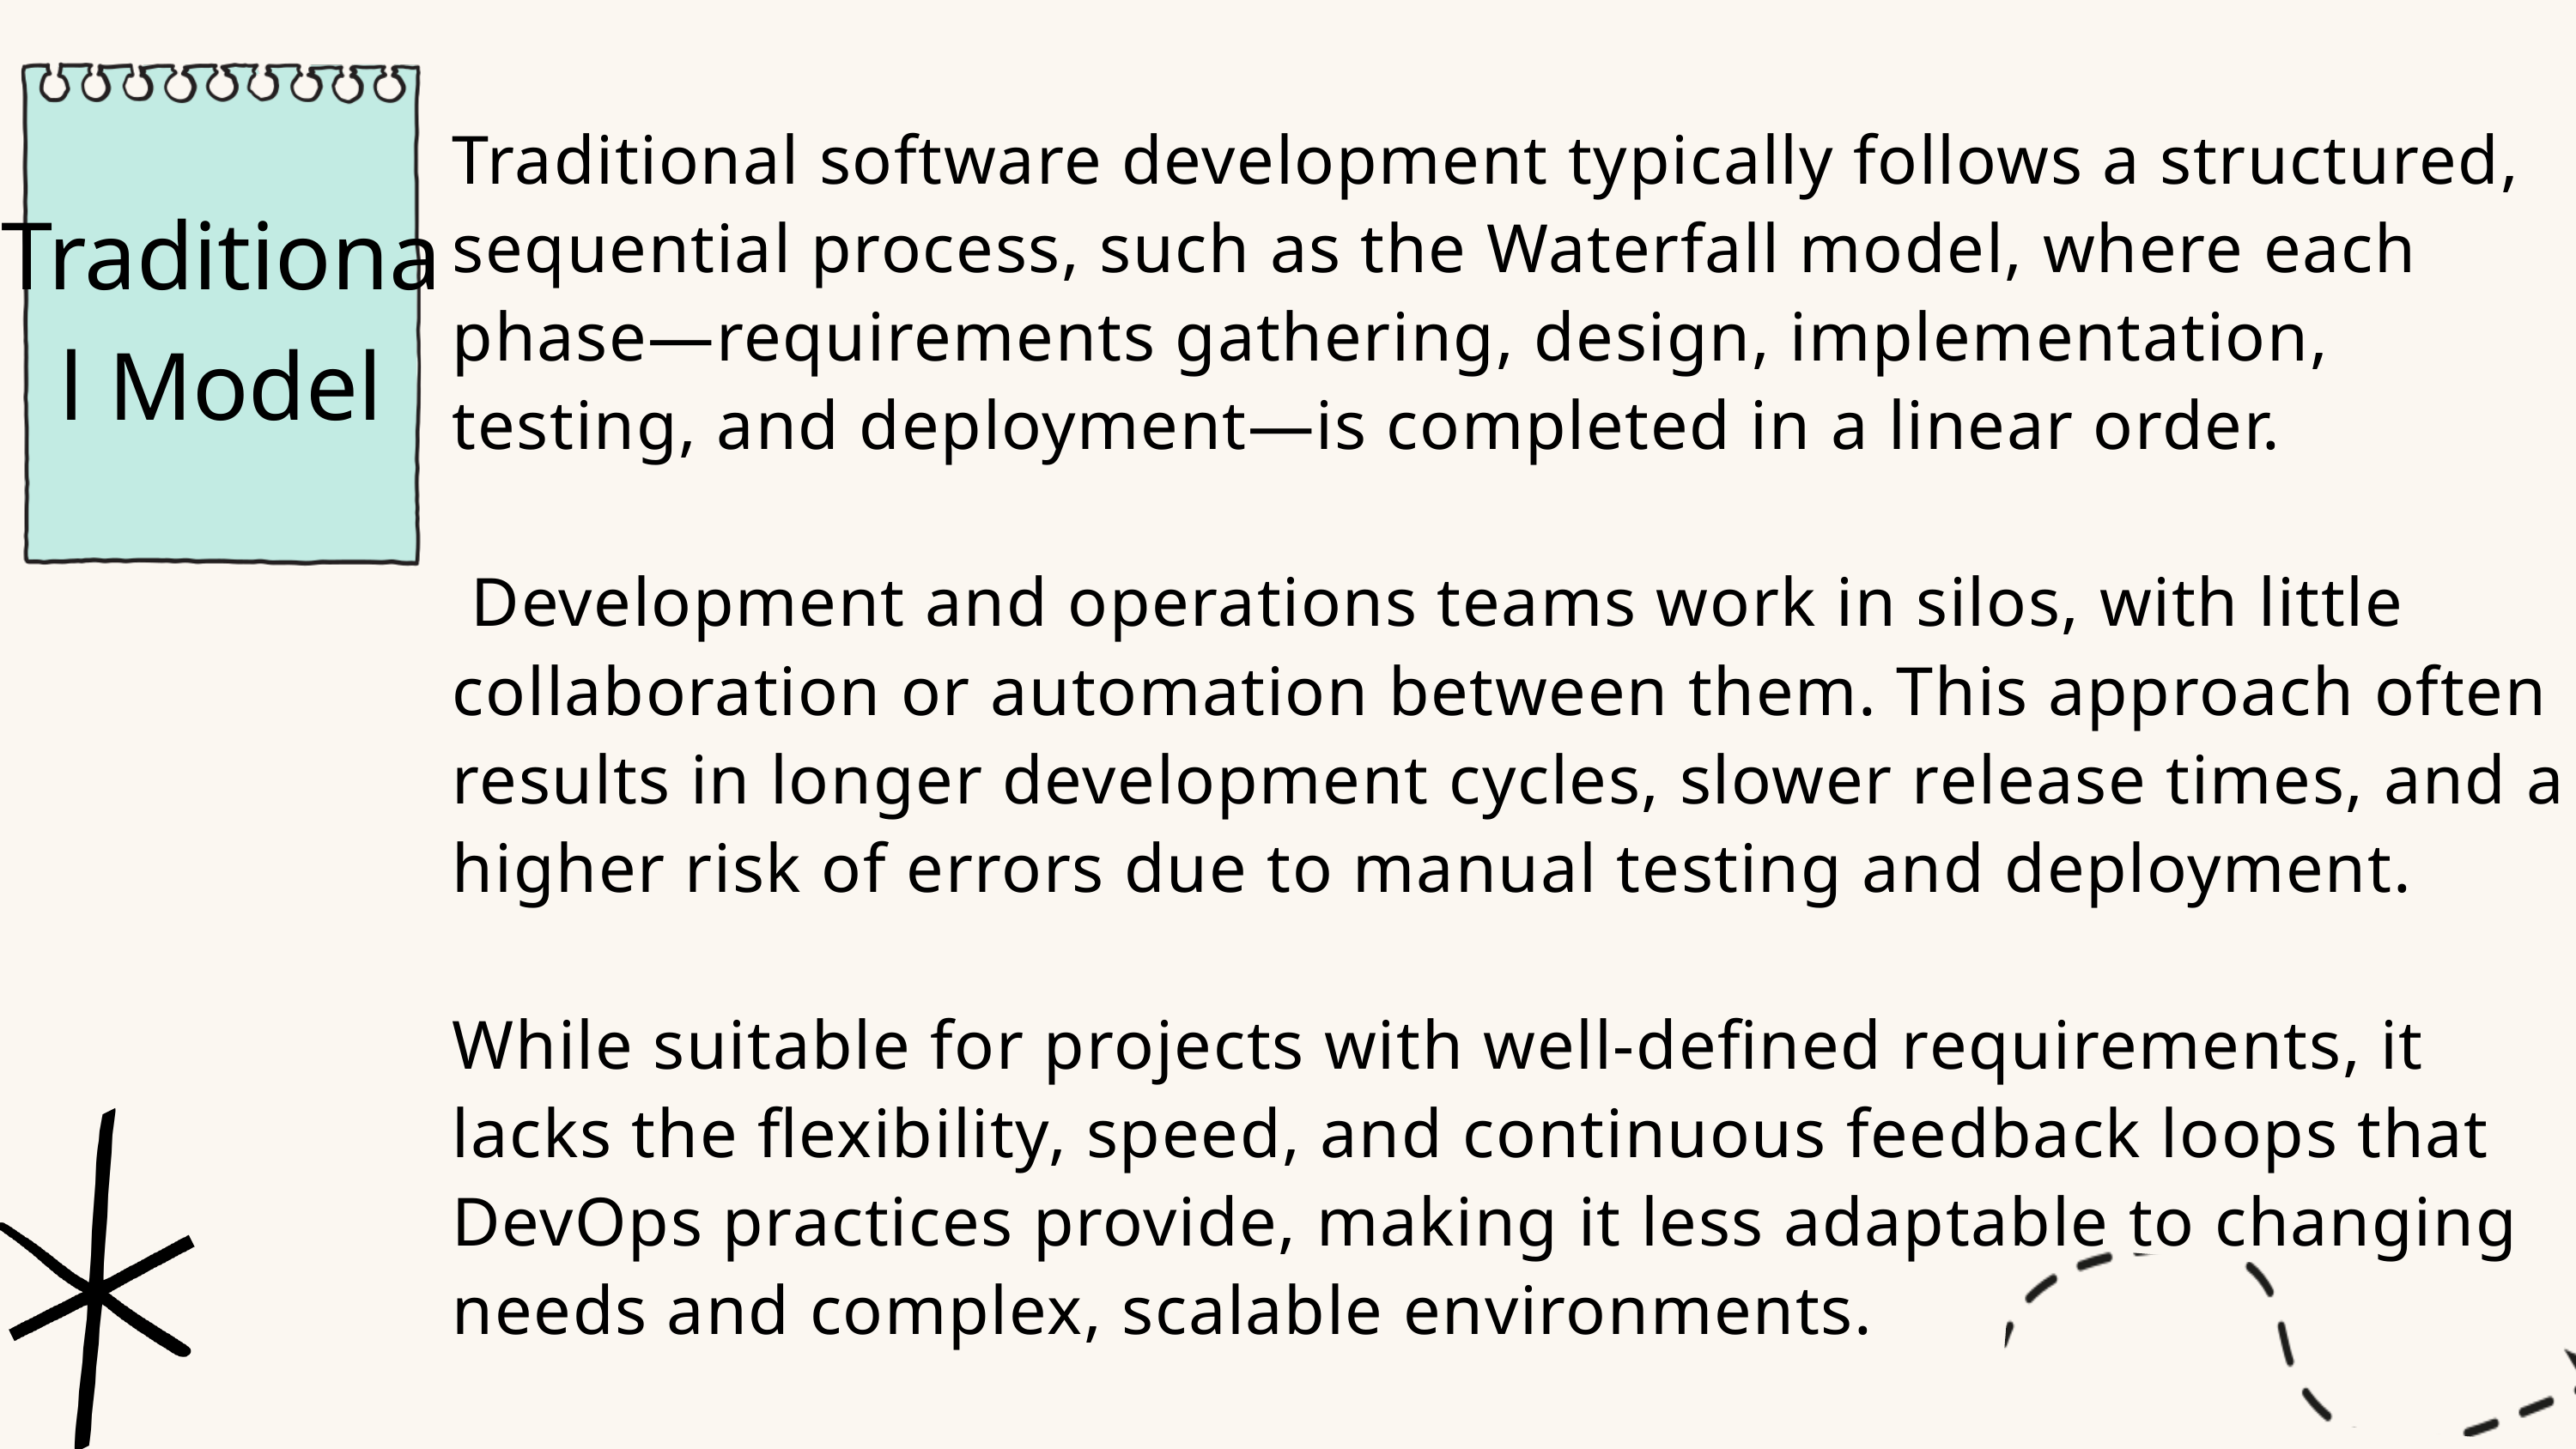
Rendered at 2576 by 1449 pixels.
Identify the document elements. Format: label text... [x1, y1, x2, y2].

text_box [21, 62, 422, 178]
text_box [0, 1103, 253, 1449]
text_box [21, 440, 422, 567]
text_box Traditional software development typically follows a structured, sequential process, such as the Waterfall model, where each phase—requirements gathering, design, implementation, testing, and deployment—is completed in a linear order. Development and operations teams work in silos, with little collaboration or automation between them. This approach often results in longer development cycles, slower release times, and a higher risk of errors due to manual testing and deployment. While suitable for projects with well-defined requirements, it lacks the flexibility, speed, and continuous feedback loops that DevOps practices provide, making it less adaptable to changing needs and complex, scalable environments. [452, 108, 2576, 1349]
text_box [2000, 1349, 2576, 1446]
text_box Traditional Model [0, 178, 452, 440]
